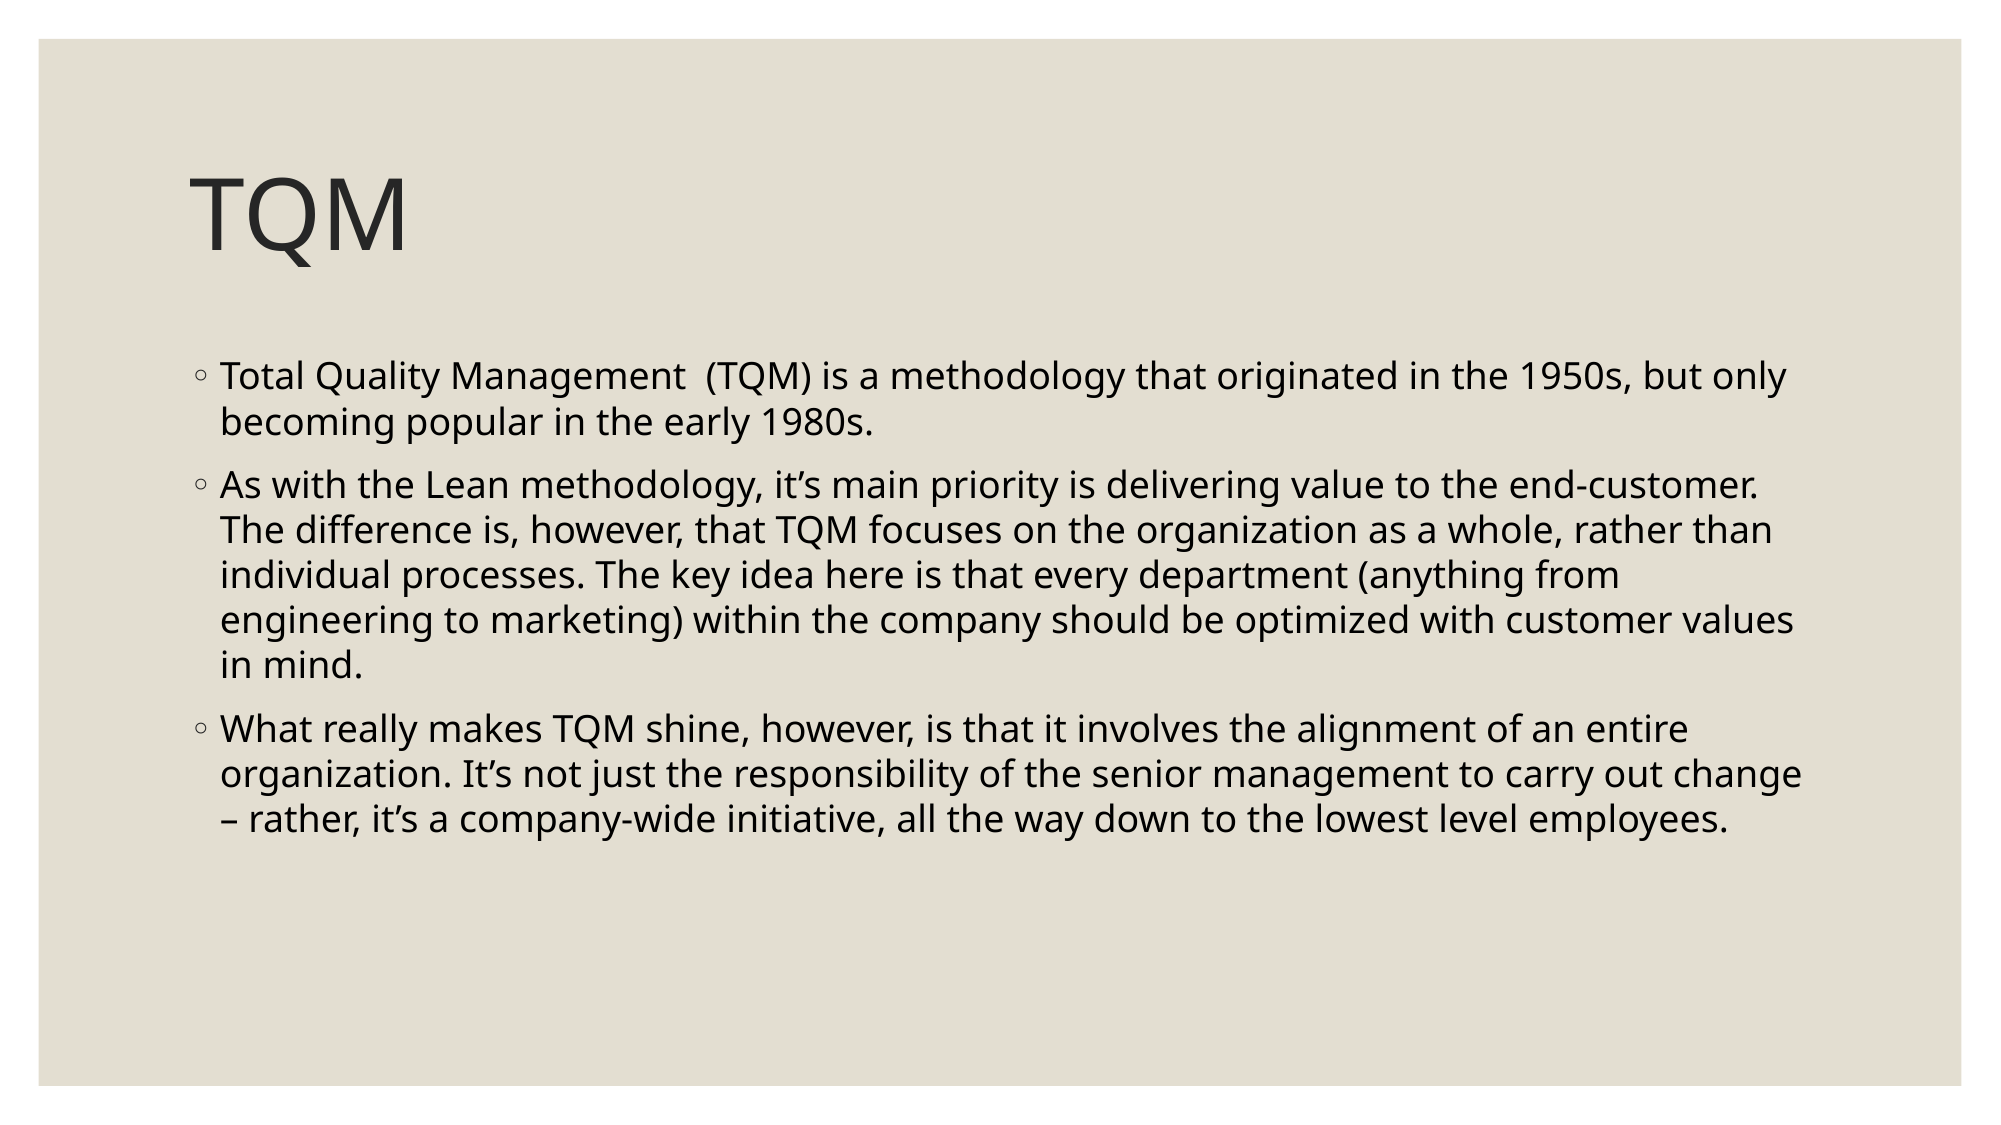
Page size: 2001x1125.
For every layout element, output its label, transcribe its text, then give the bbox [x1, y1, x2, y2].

title TQM [174, 105, 1825, 331]
list Total Quality Management (TQM) is a methodology that originated in the 1950s, but only becoming popular in the early 1980s. As with the Lean methodology, it’s main priority is delivering value to the end-customer. The difference is, however, that TQM focuses on the organization as a whole, rather than individual processes. The key idea here is that every department (anything from engineering to marketing) within the company should be optimized with customer values in mind. What really makes TQM shine, however, is that it involves the alignment of an entire organization. It’s not just the responsibility of the senior management to carry out change – rather, it’s a company-wide initiative, all the way down to the lowest level employees. [174, 345, 1825, 990]
